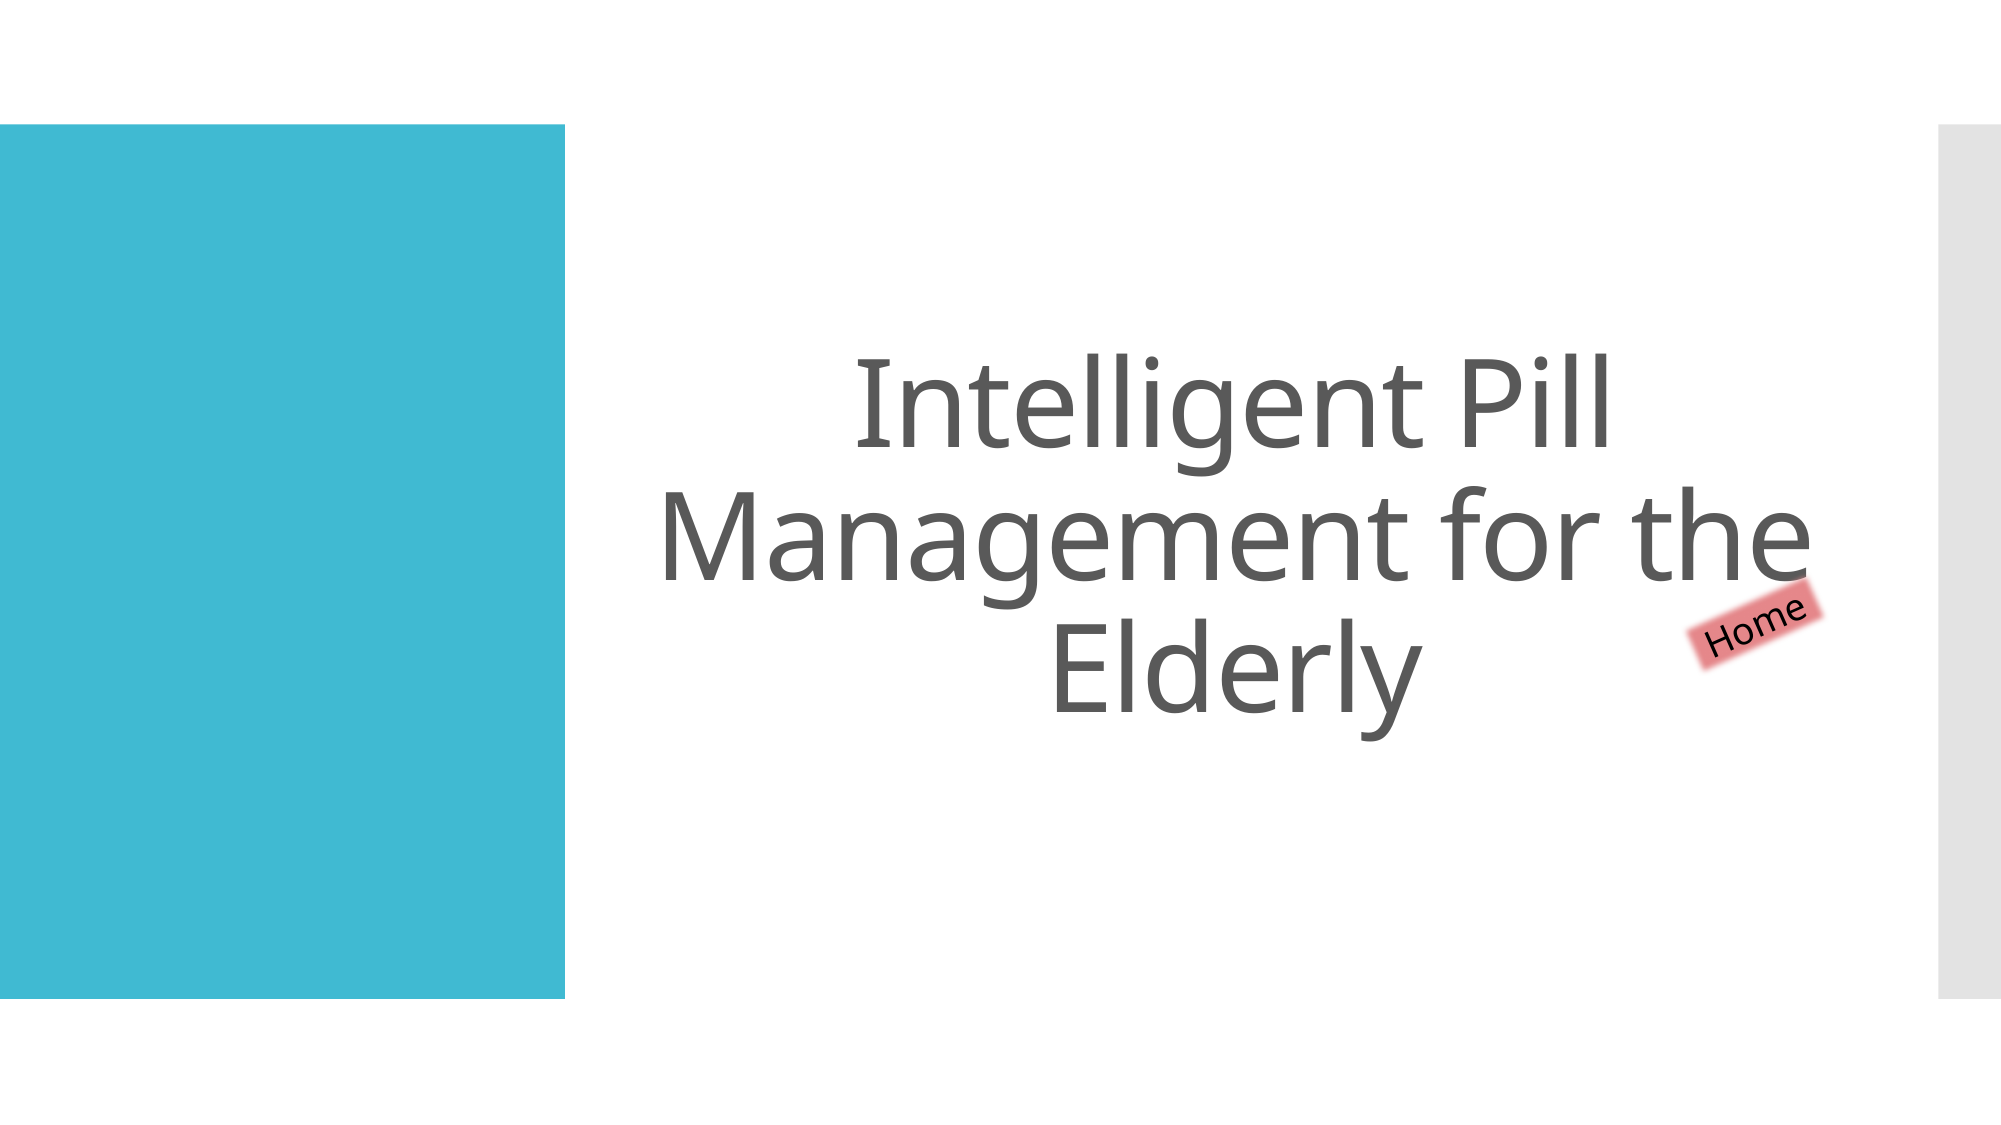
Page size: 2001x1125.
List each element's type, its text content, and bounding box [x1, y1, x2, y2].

title Intelligent Pill Management for the Elderly [634, 213, 1835, 747]
text_box Home [1690, 581, 1820, 667]
